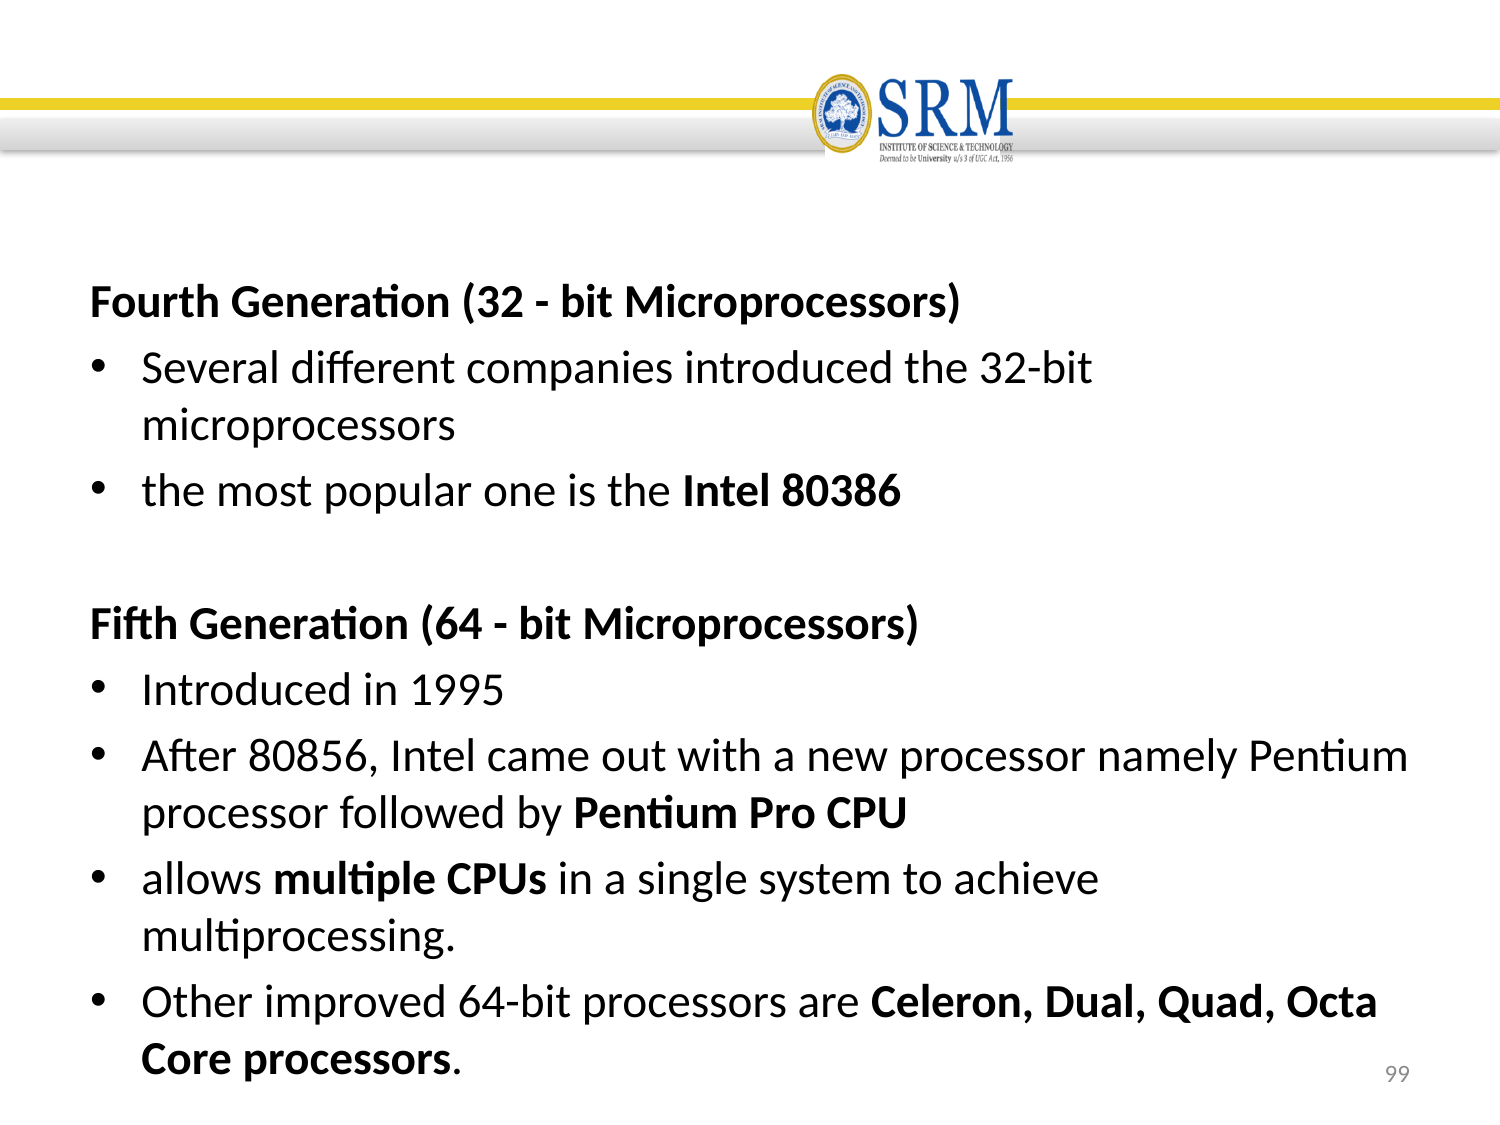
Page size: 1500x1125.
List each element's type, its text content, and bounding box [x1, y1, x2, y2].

list Fourth Generation (32 - bit Microprocessors) Several different companies introduced the 32-bit microprocessors the most popular one is the Intel 80386 Fifth Generation (64 - bit Microprocessors) Introduced in 1995 After 80856, Intel came out with a new processor namely Pentium processor followed by Pentium Pro CPU allows multiple CPUs in a single system to achieve multiprocessing. Other improved 64-bit processors are Celeron, Dual, Quad, Octa Core processors. [75, 262, 1425, 1100]
slide_number 99 [1074, 1042, 1425, 1103]
picture [812, 74, 1013, 163]
